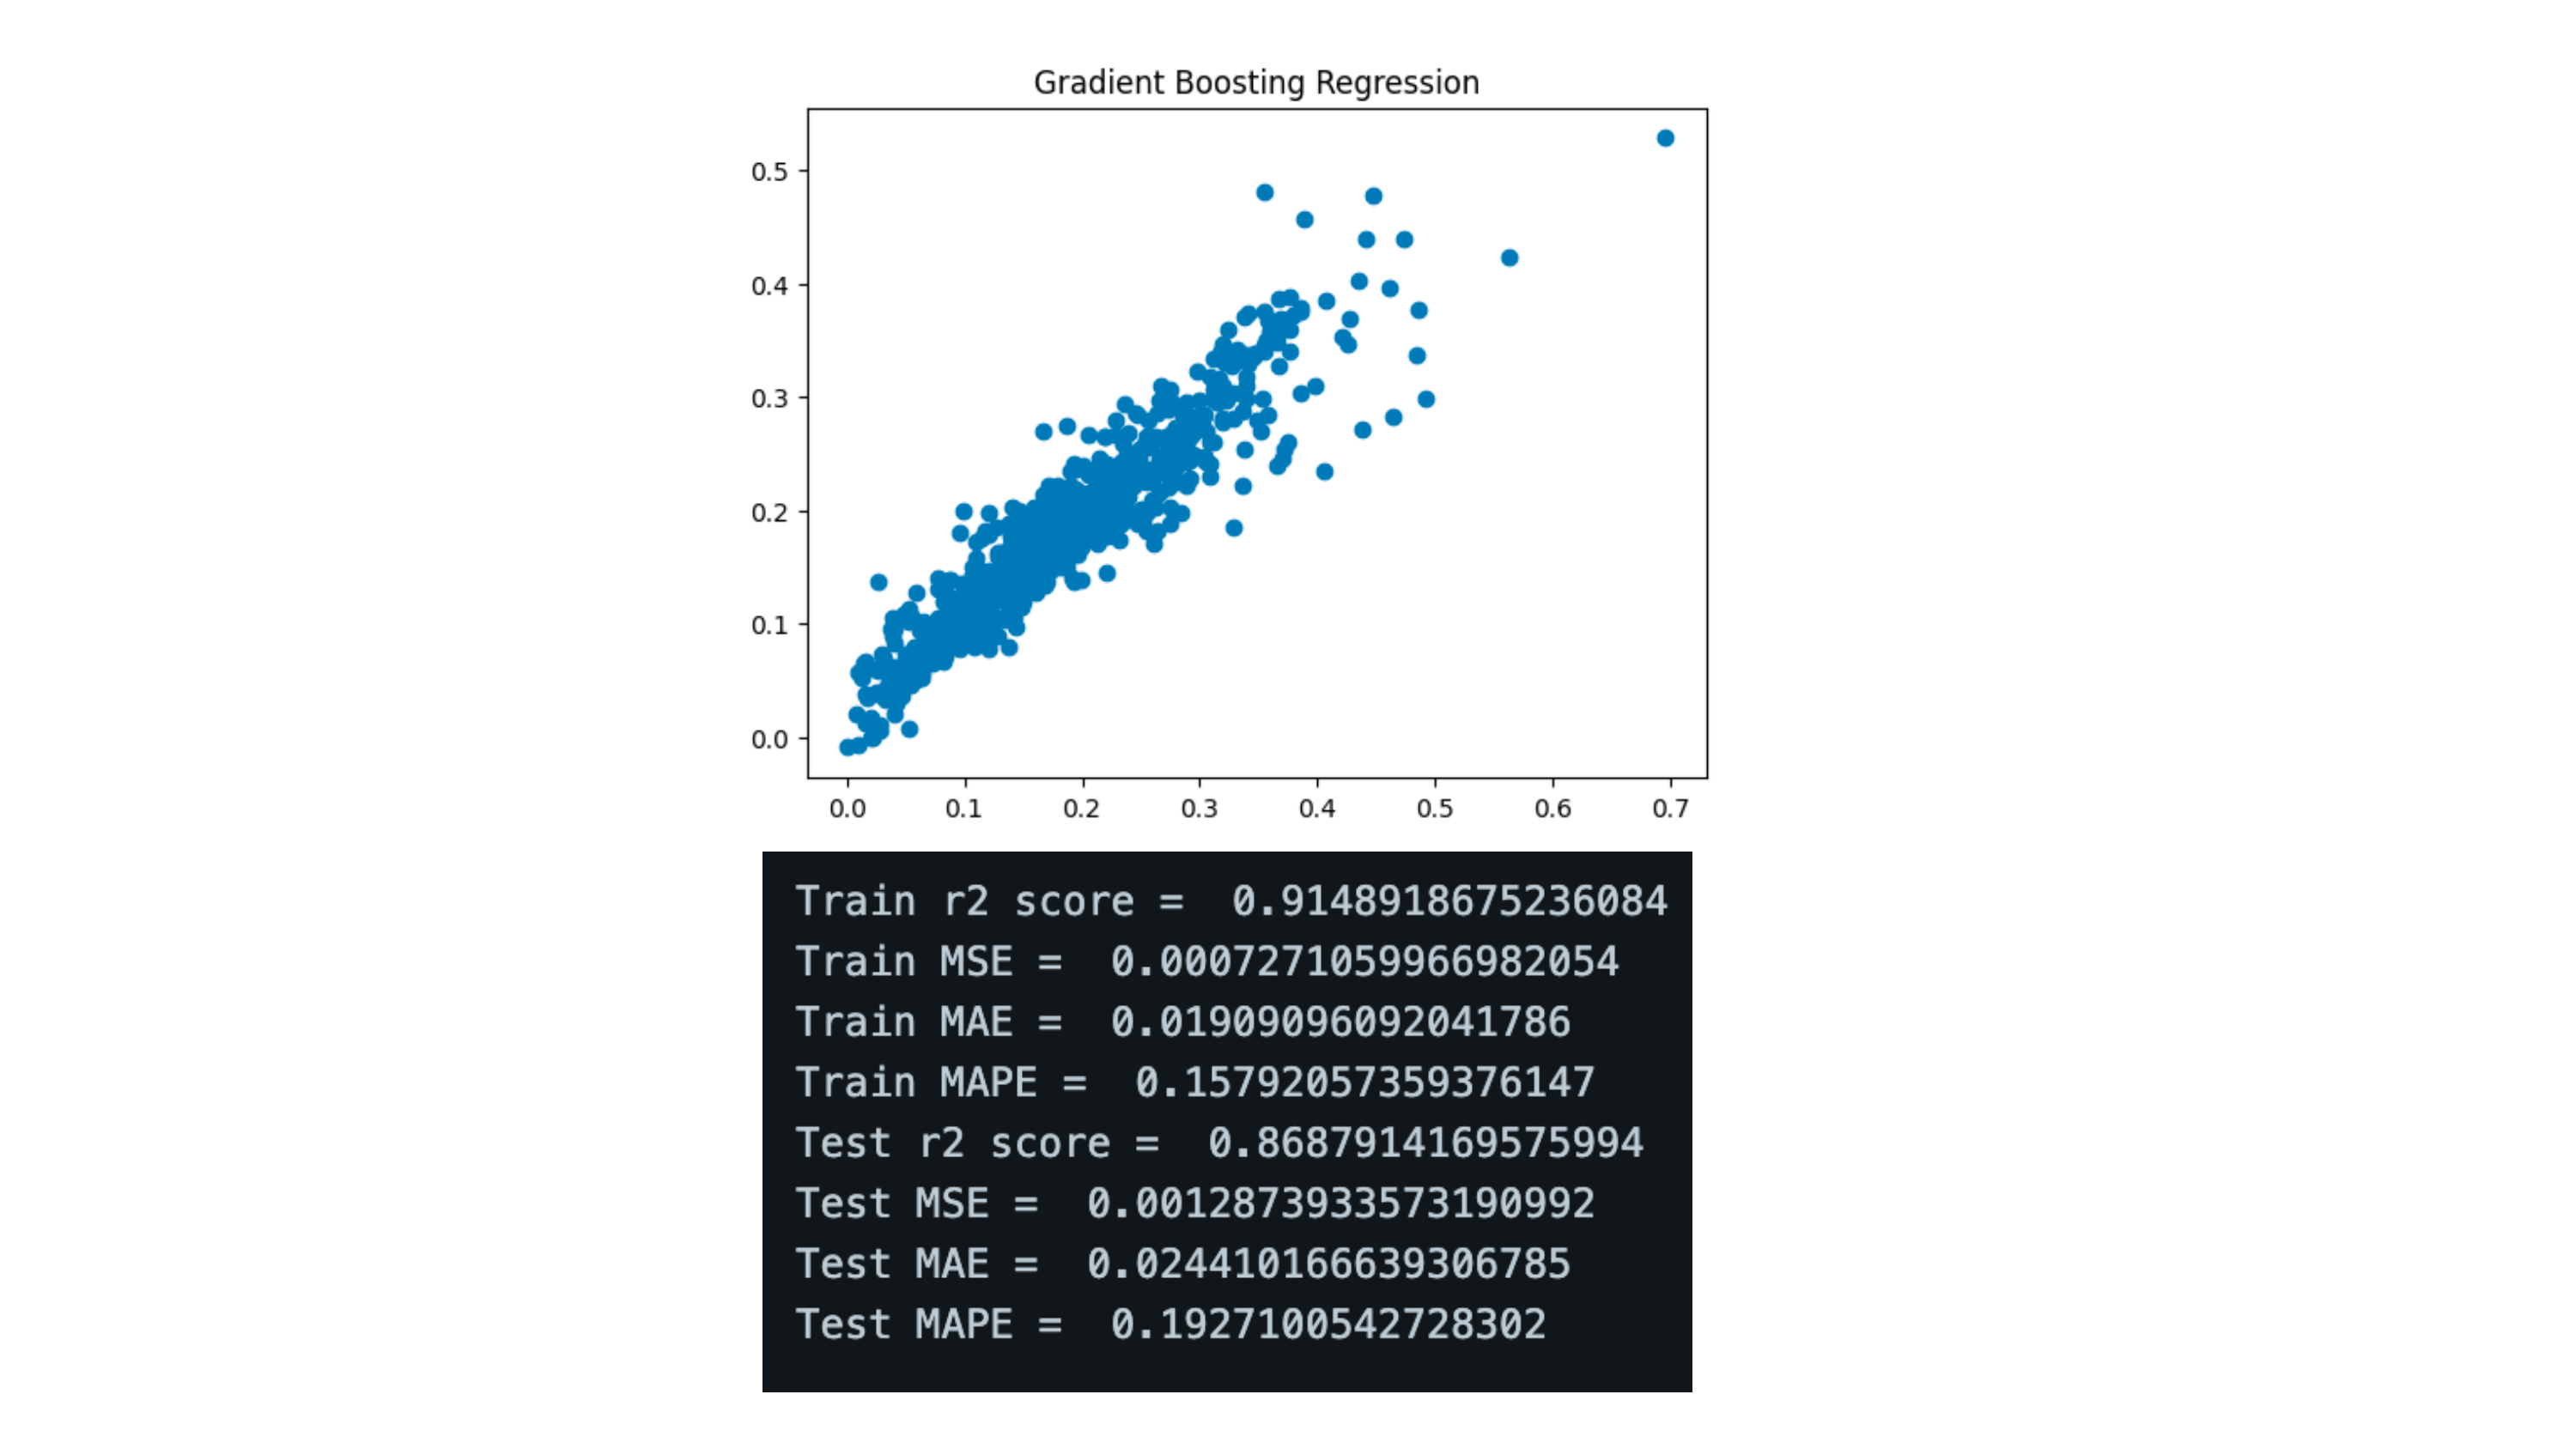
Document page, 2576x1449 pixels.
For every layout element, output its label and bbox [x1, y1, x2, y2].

picture [762, 852, 1692, 1393]
picture [732, 50, 1723, 840]
